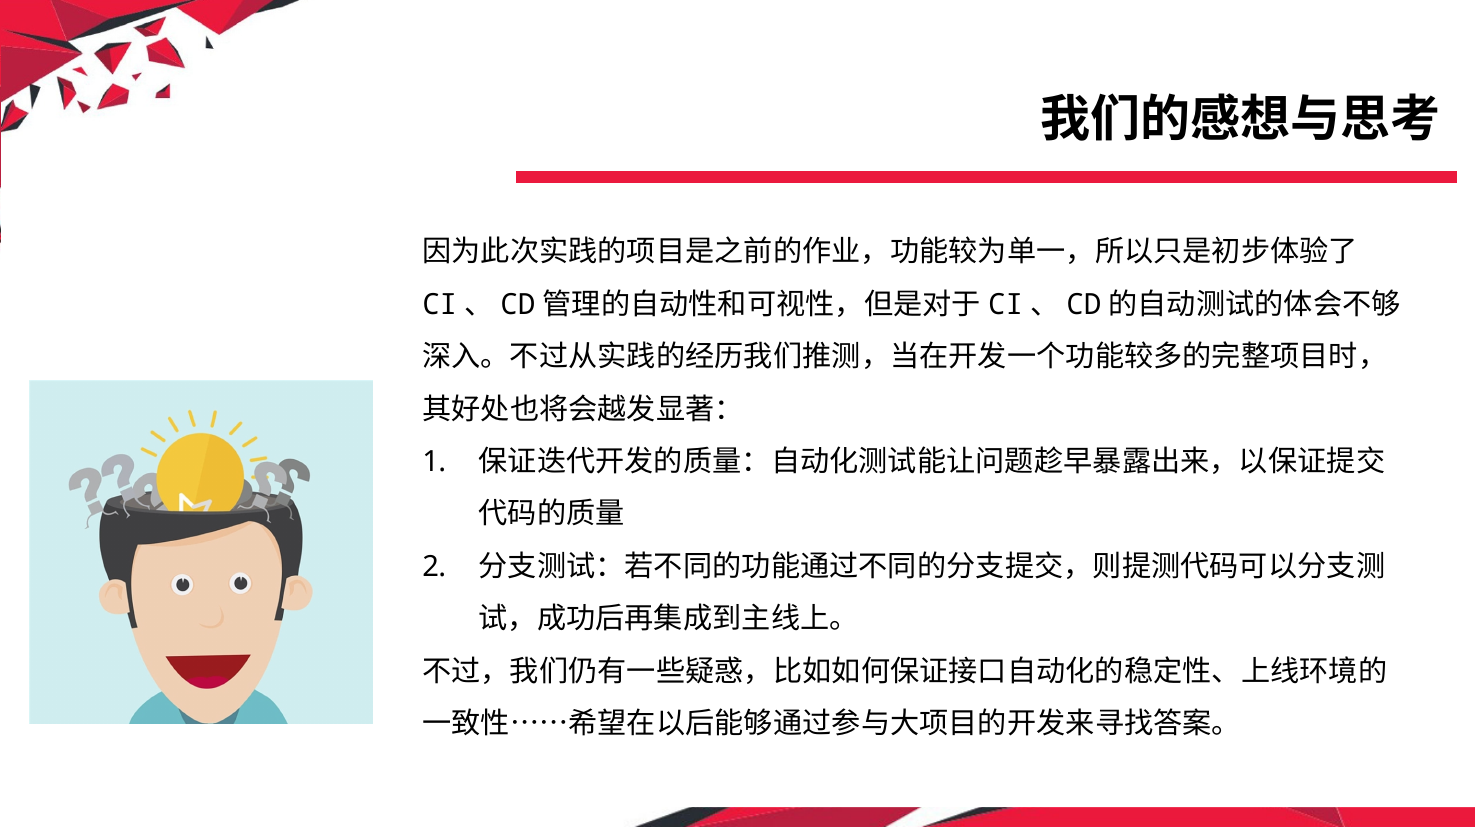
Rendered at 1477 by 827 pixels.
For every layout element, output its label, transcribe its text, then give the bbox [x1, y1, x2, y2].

picture [0, 0, 1475, 827]
text_box 因为此次实践的项目是之前的作业，功能较为单一，所以只是初步体验了CI、CD管理的自动性和可视性，但是对于CI、CD的自动测试的体会不够深入。不过从实践的经历我们推测，当在开发一个功能较多的完整项目时，其好处也将会越发显著： 保证迭代开发的质量：自动化测试能让问题趁早暴露出来，以保证提交代码的质量 分支测试：若不同的功能通过不同的分支提交，则提测代码可以分支测试，成功后再集成到主线上。 不过，我们仍有一些疑惑，比如如何保证接口自动化的稳定性、上线环境的一致性……希望在以后能够通过参与大项目的开发来寻找答案。 [407, 207, 1424, 747]
text_box 我们的感想与思考 [1025, 79, 1456, 154]
text_box [512, 167, 1461, 187]
